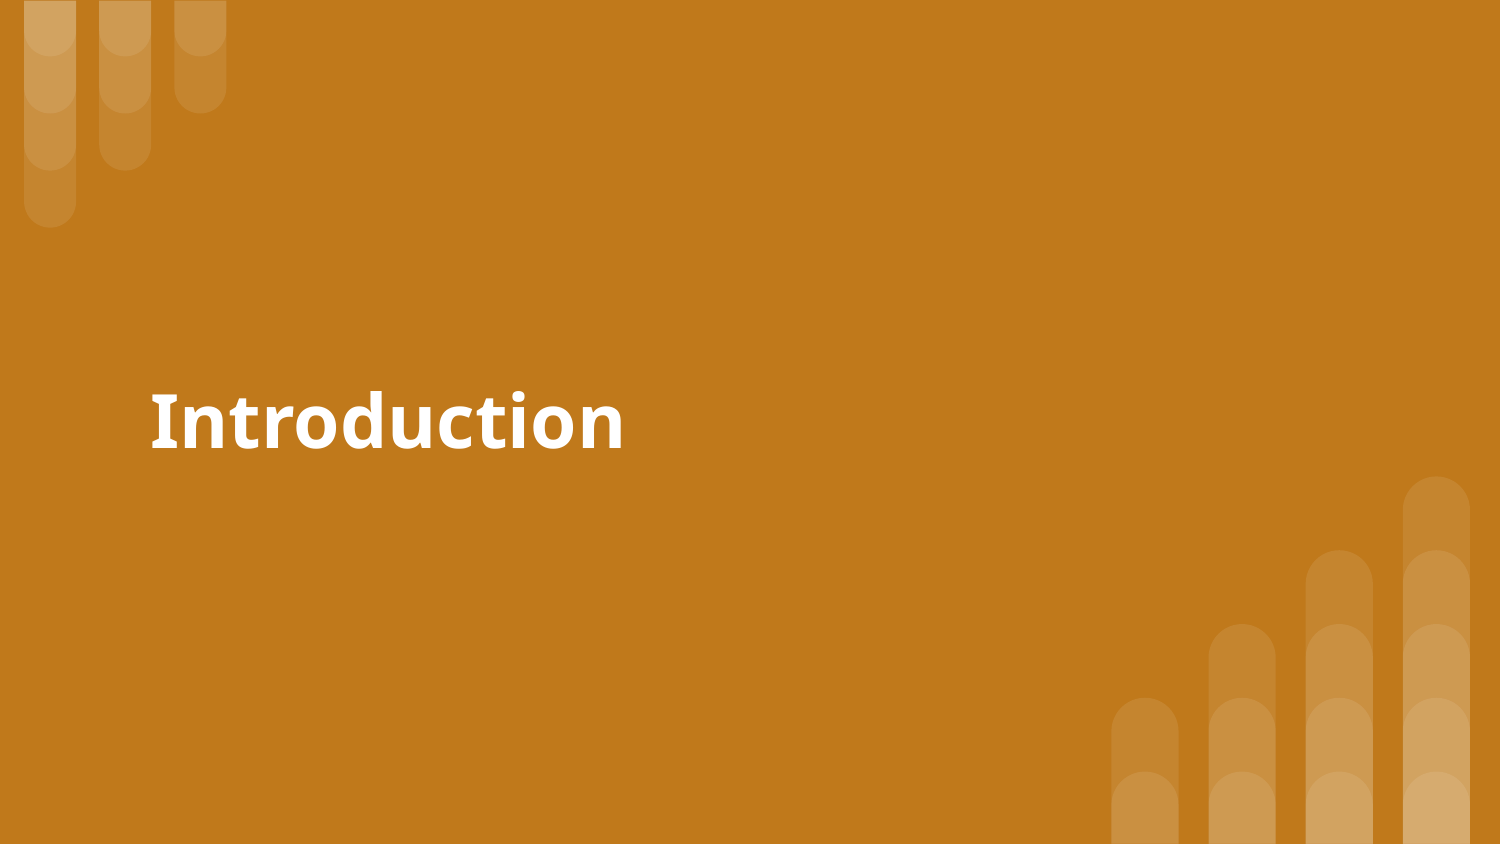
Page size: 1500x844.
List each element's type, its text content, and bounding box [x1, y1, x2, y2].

title Introduction [135, 264, 1097, 572]
